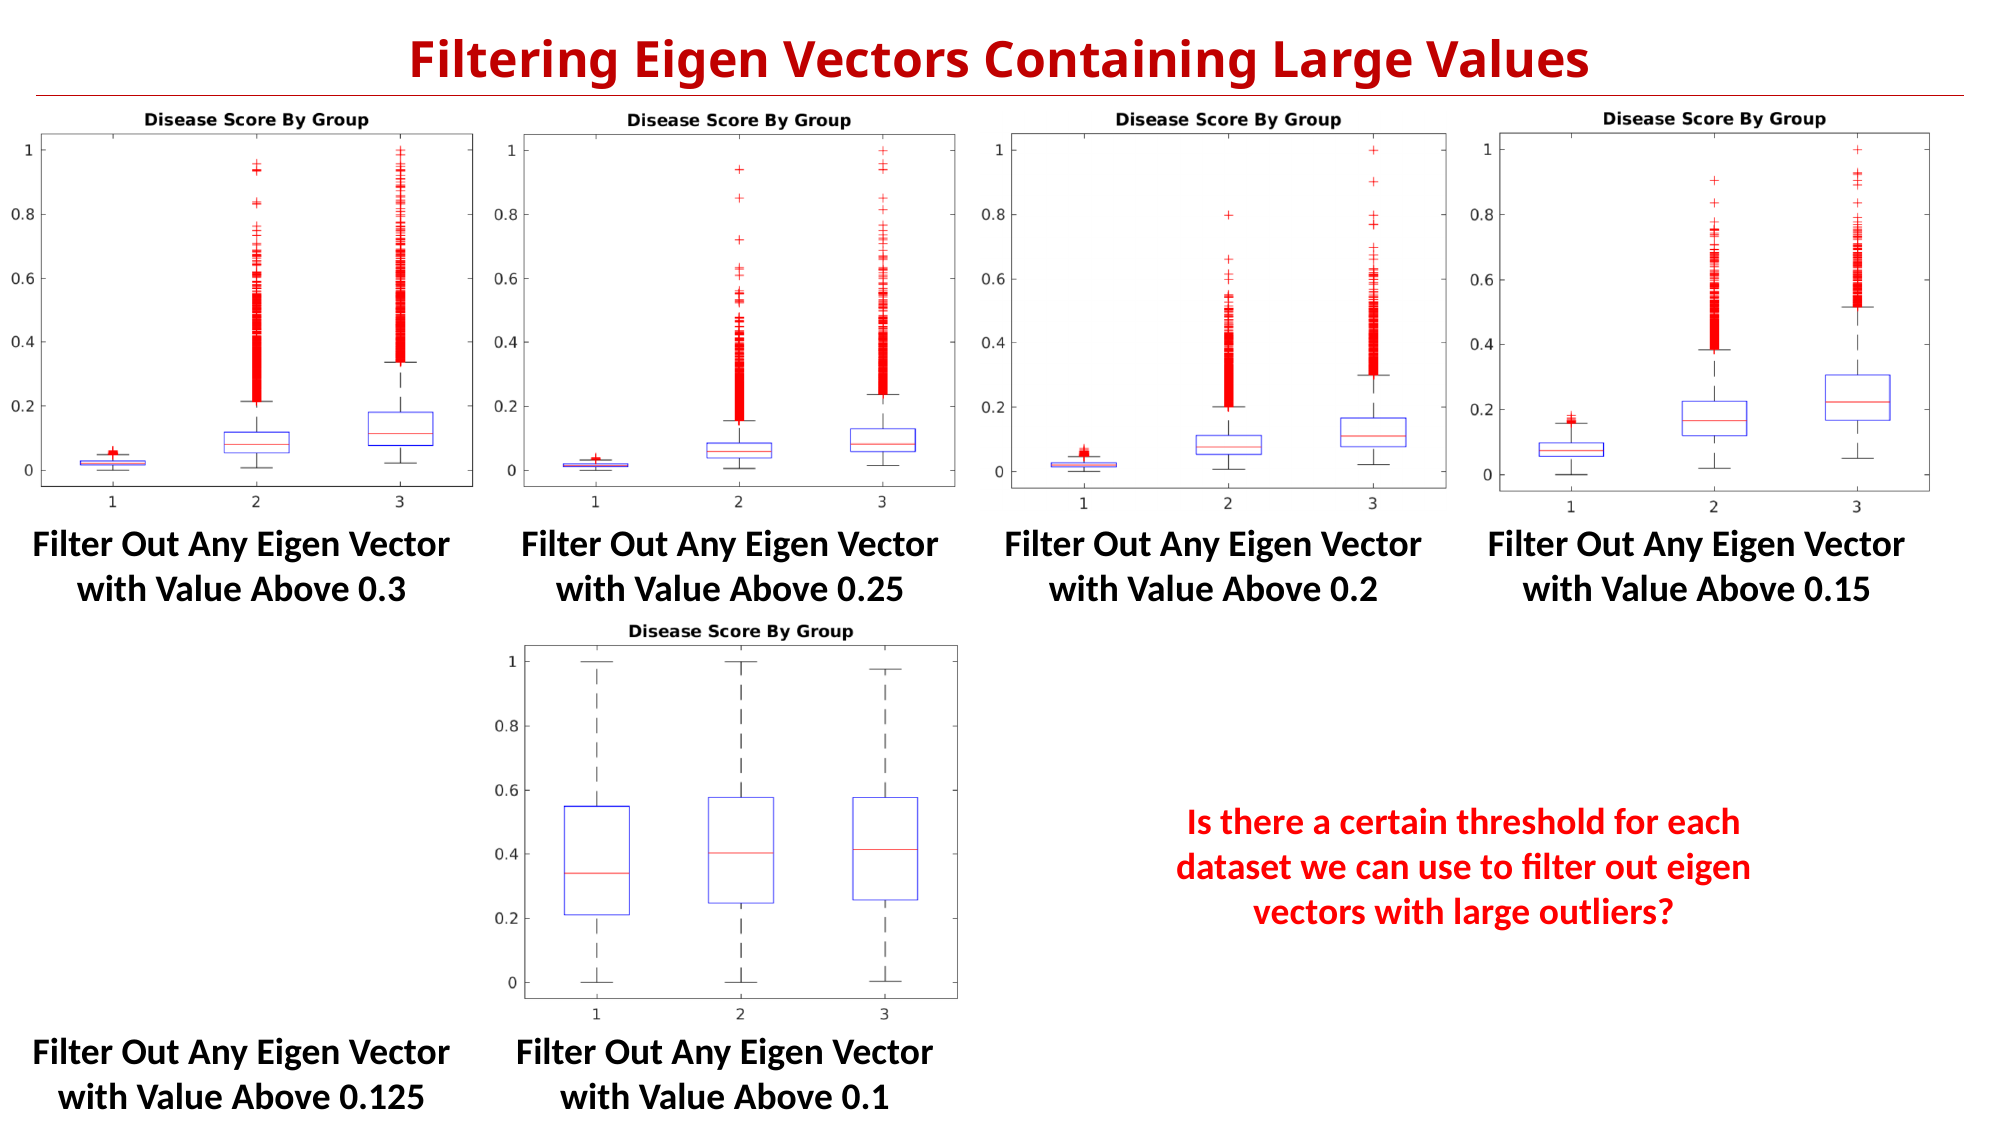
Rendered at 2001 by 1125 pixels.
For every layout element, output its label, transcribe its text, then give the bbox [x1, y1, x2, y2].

picture [1469, 111, 1933, 519]
text_box Filter Out Any Eigen Vector with Value Above 0.125 [8, 1027, 475, 1118]
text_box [0, 9, 2000, 96]
text_box Filter Out Any Eigen Vector with Value Above 0.3 [8, 518, 475, 609]
picture [980, 111, 1447, 511]
picture [492, 622, 959, 1020]
text_box Filter Out Any Eigen Vector with Value Above 0.25 [497, 518, 964, 609]
text_box Is there a certain threshold for each dataset we can use to filter out eigen vectors with large outliers? [1143, 797, 1785, 933]
text_box Filter Out Any Eigen Vector with Value Above 0.1 [492, 1027, 959, 1118]
text_box Filter Out Any Eigen Vector with Value Above 0.2 [980, 518, 1447, 609]
picture [493, 111, 958, 511]
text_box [8, 111, 475, 511]
text_box Filter Out Any Eigen Vector with Value Above 0.15 [1464, 518, 1930, 609]
